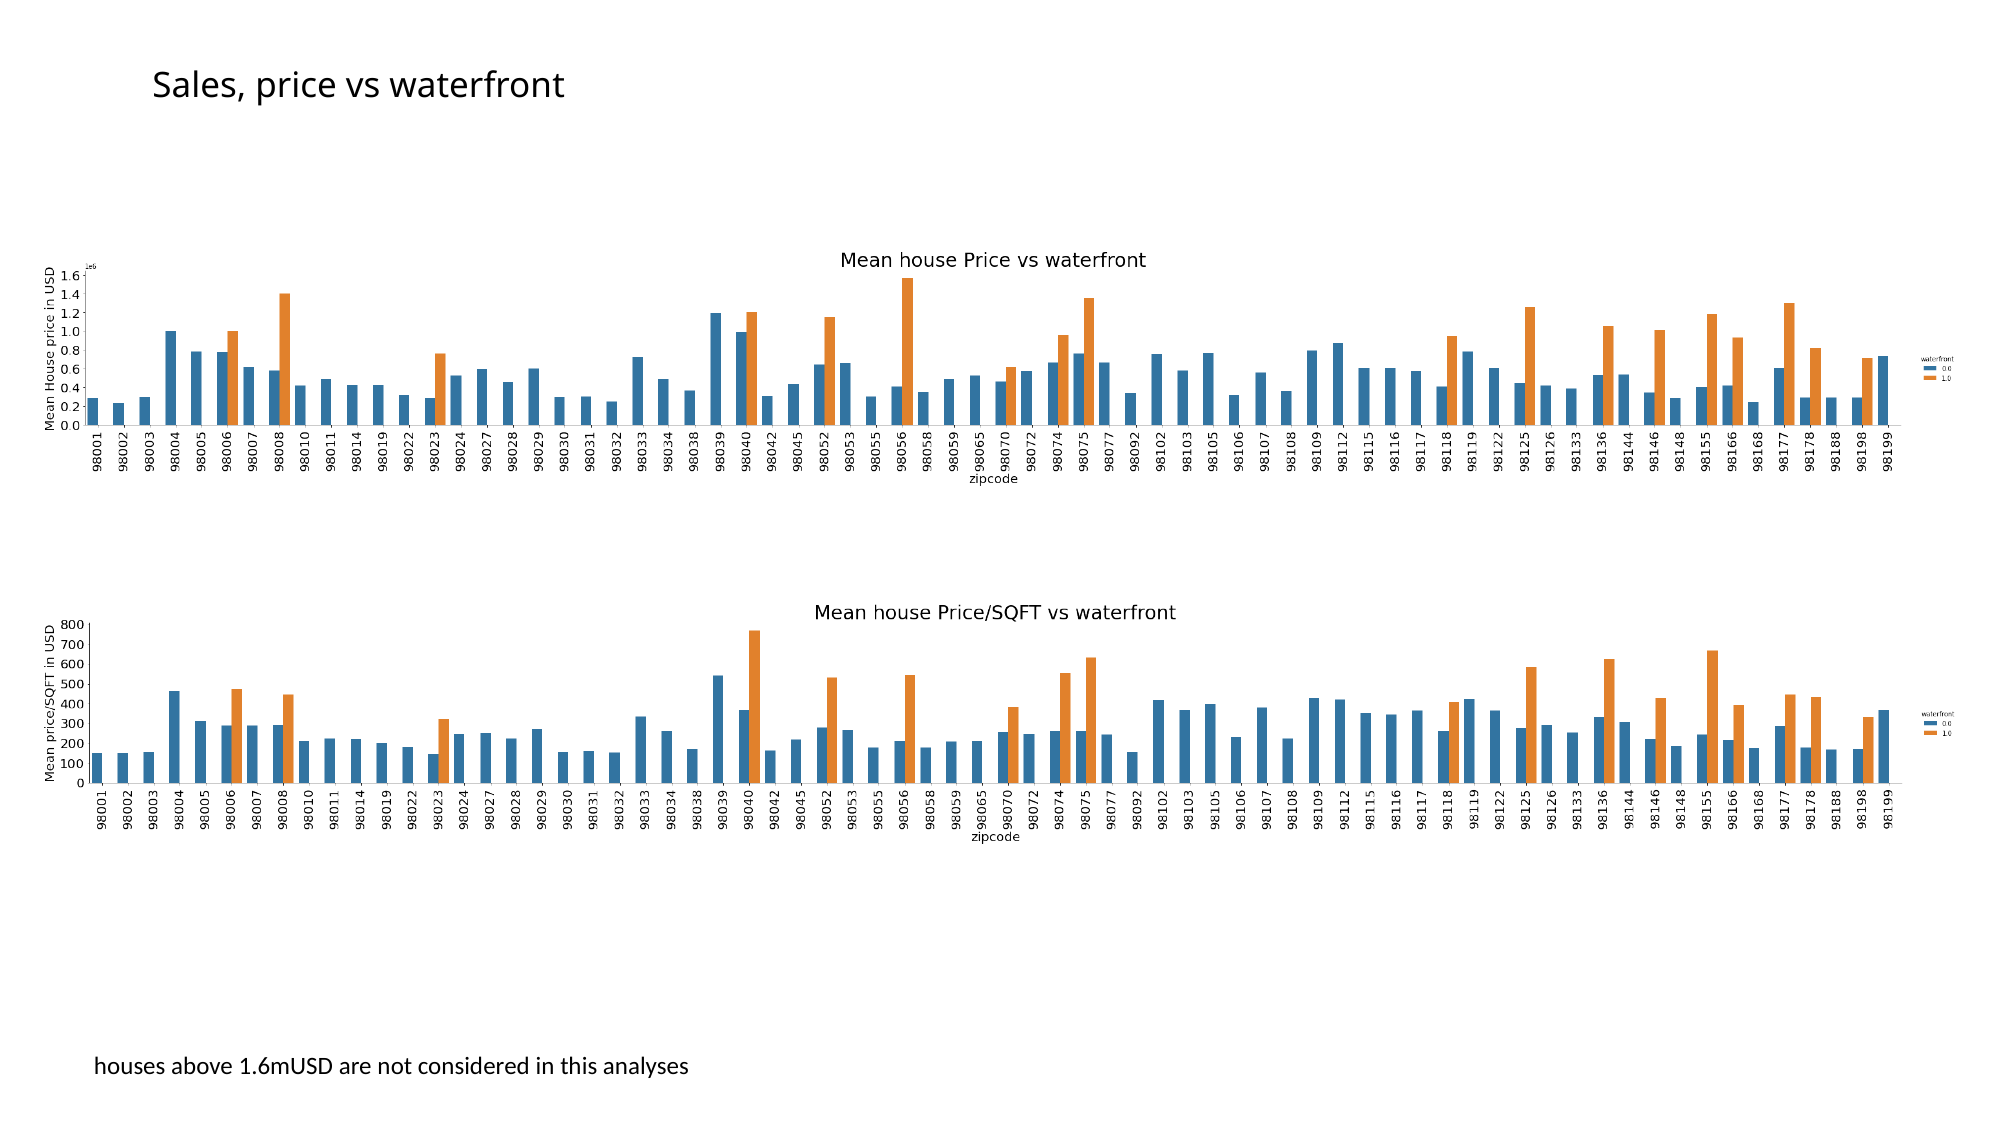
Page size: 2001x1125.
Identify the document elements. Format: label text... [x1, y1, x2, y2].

picture [40, 599, 1960, 848]
picture [40, 247, 1960, 490]
title Sales, price vs waterfront [137, 59, 1863, 113]
text_box houses above 1.6mUSD are not considered in this analyses [79, 1042, 724, 1088]
